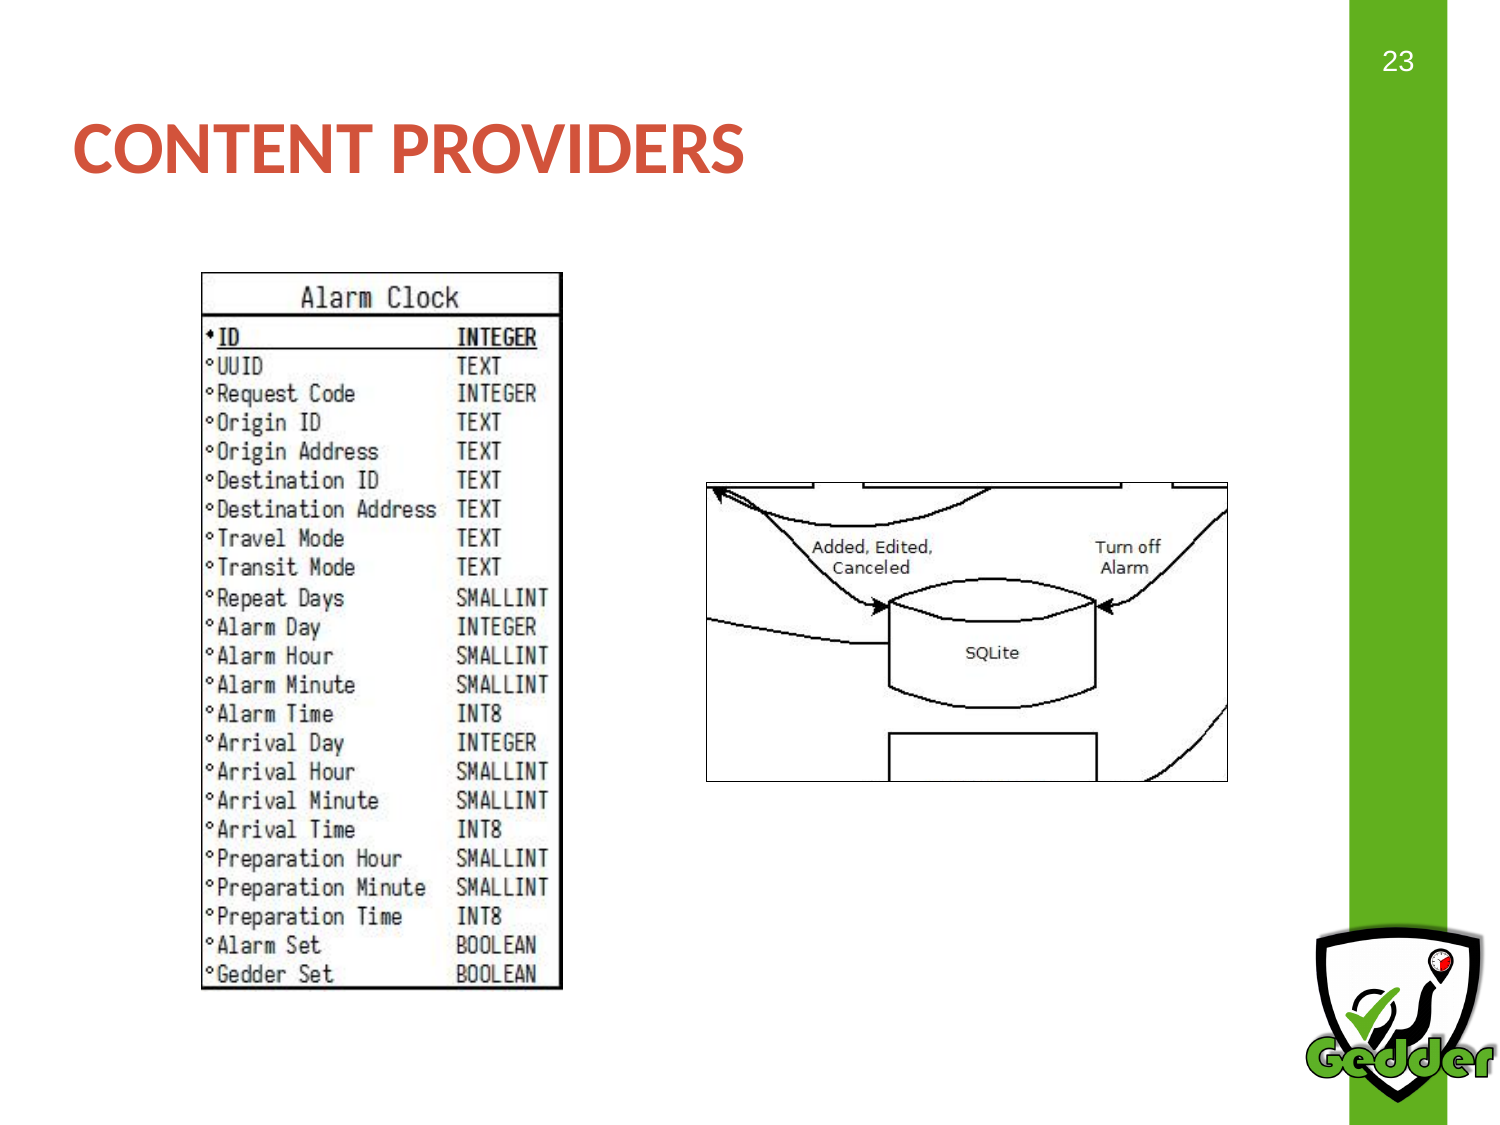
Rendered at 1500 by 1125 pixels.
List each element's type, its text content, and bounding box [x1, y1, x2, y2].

title CONTENT PROVIDERS [58, 71, 1325, 227]
picture [1296, 920, 1500, 1103]
picture [201, 272, 563, 992]
picture [706, 482, 1229, 782]
